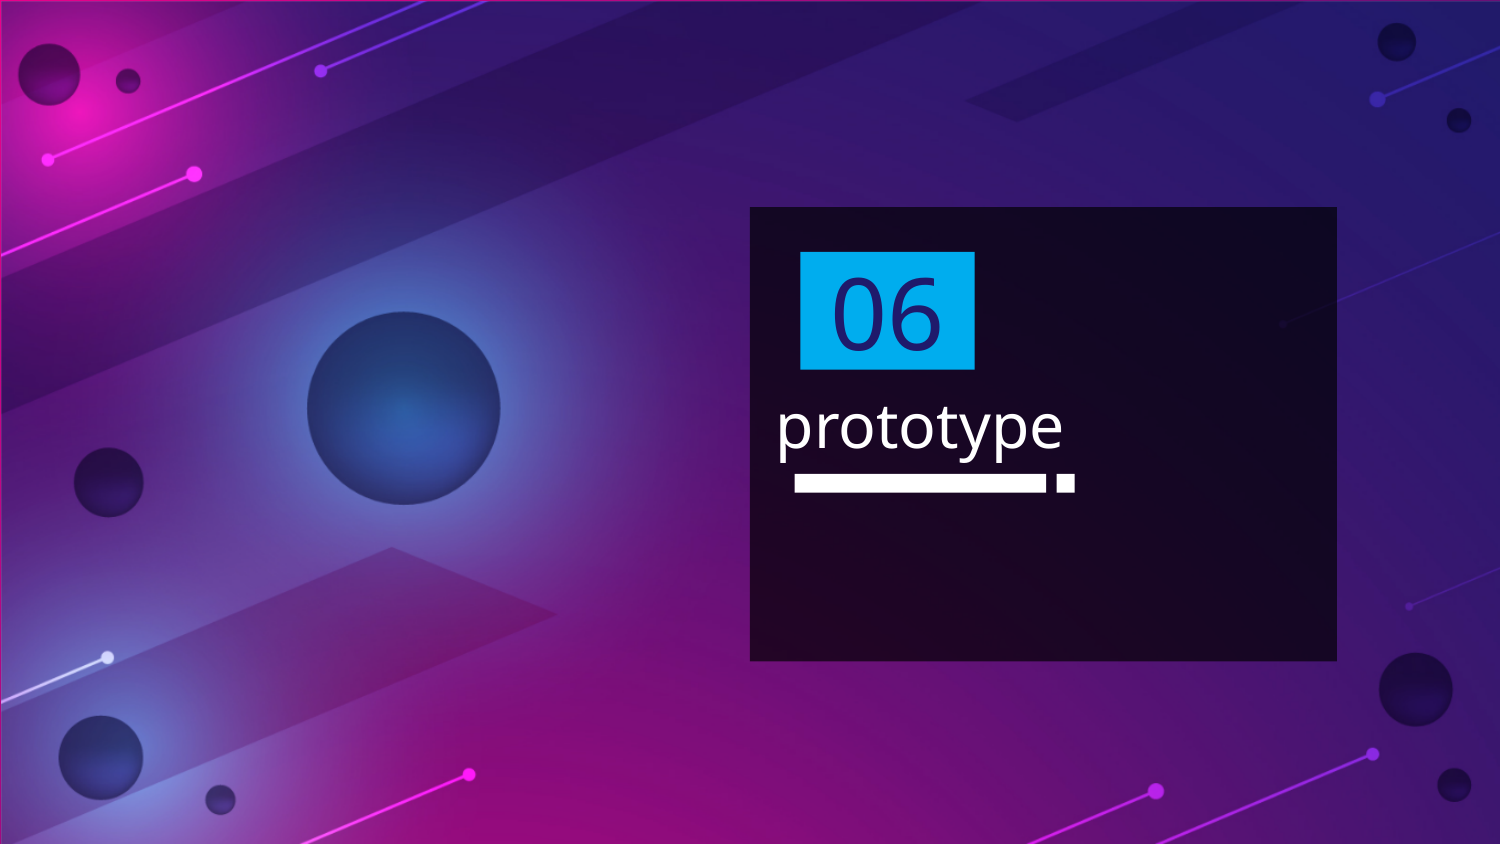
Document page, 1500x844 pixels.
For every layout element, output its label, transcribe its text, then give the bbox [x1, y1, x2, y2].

title prototype [721, 315, 1119, 477]
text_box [794, 473, 1076, 493]
picture [2, 2, 1500, 844]
title 06 [800, 251, 975, 370]
